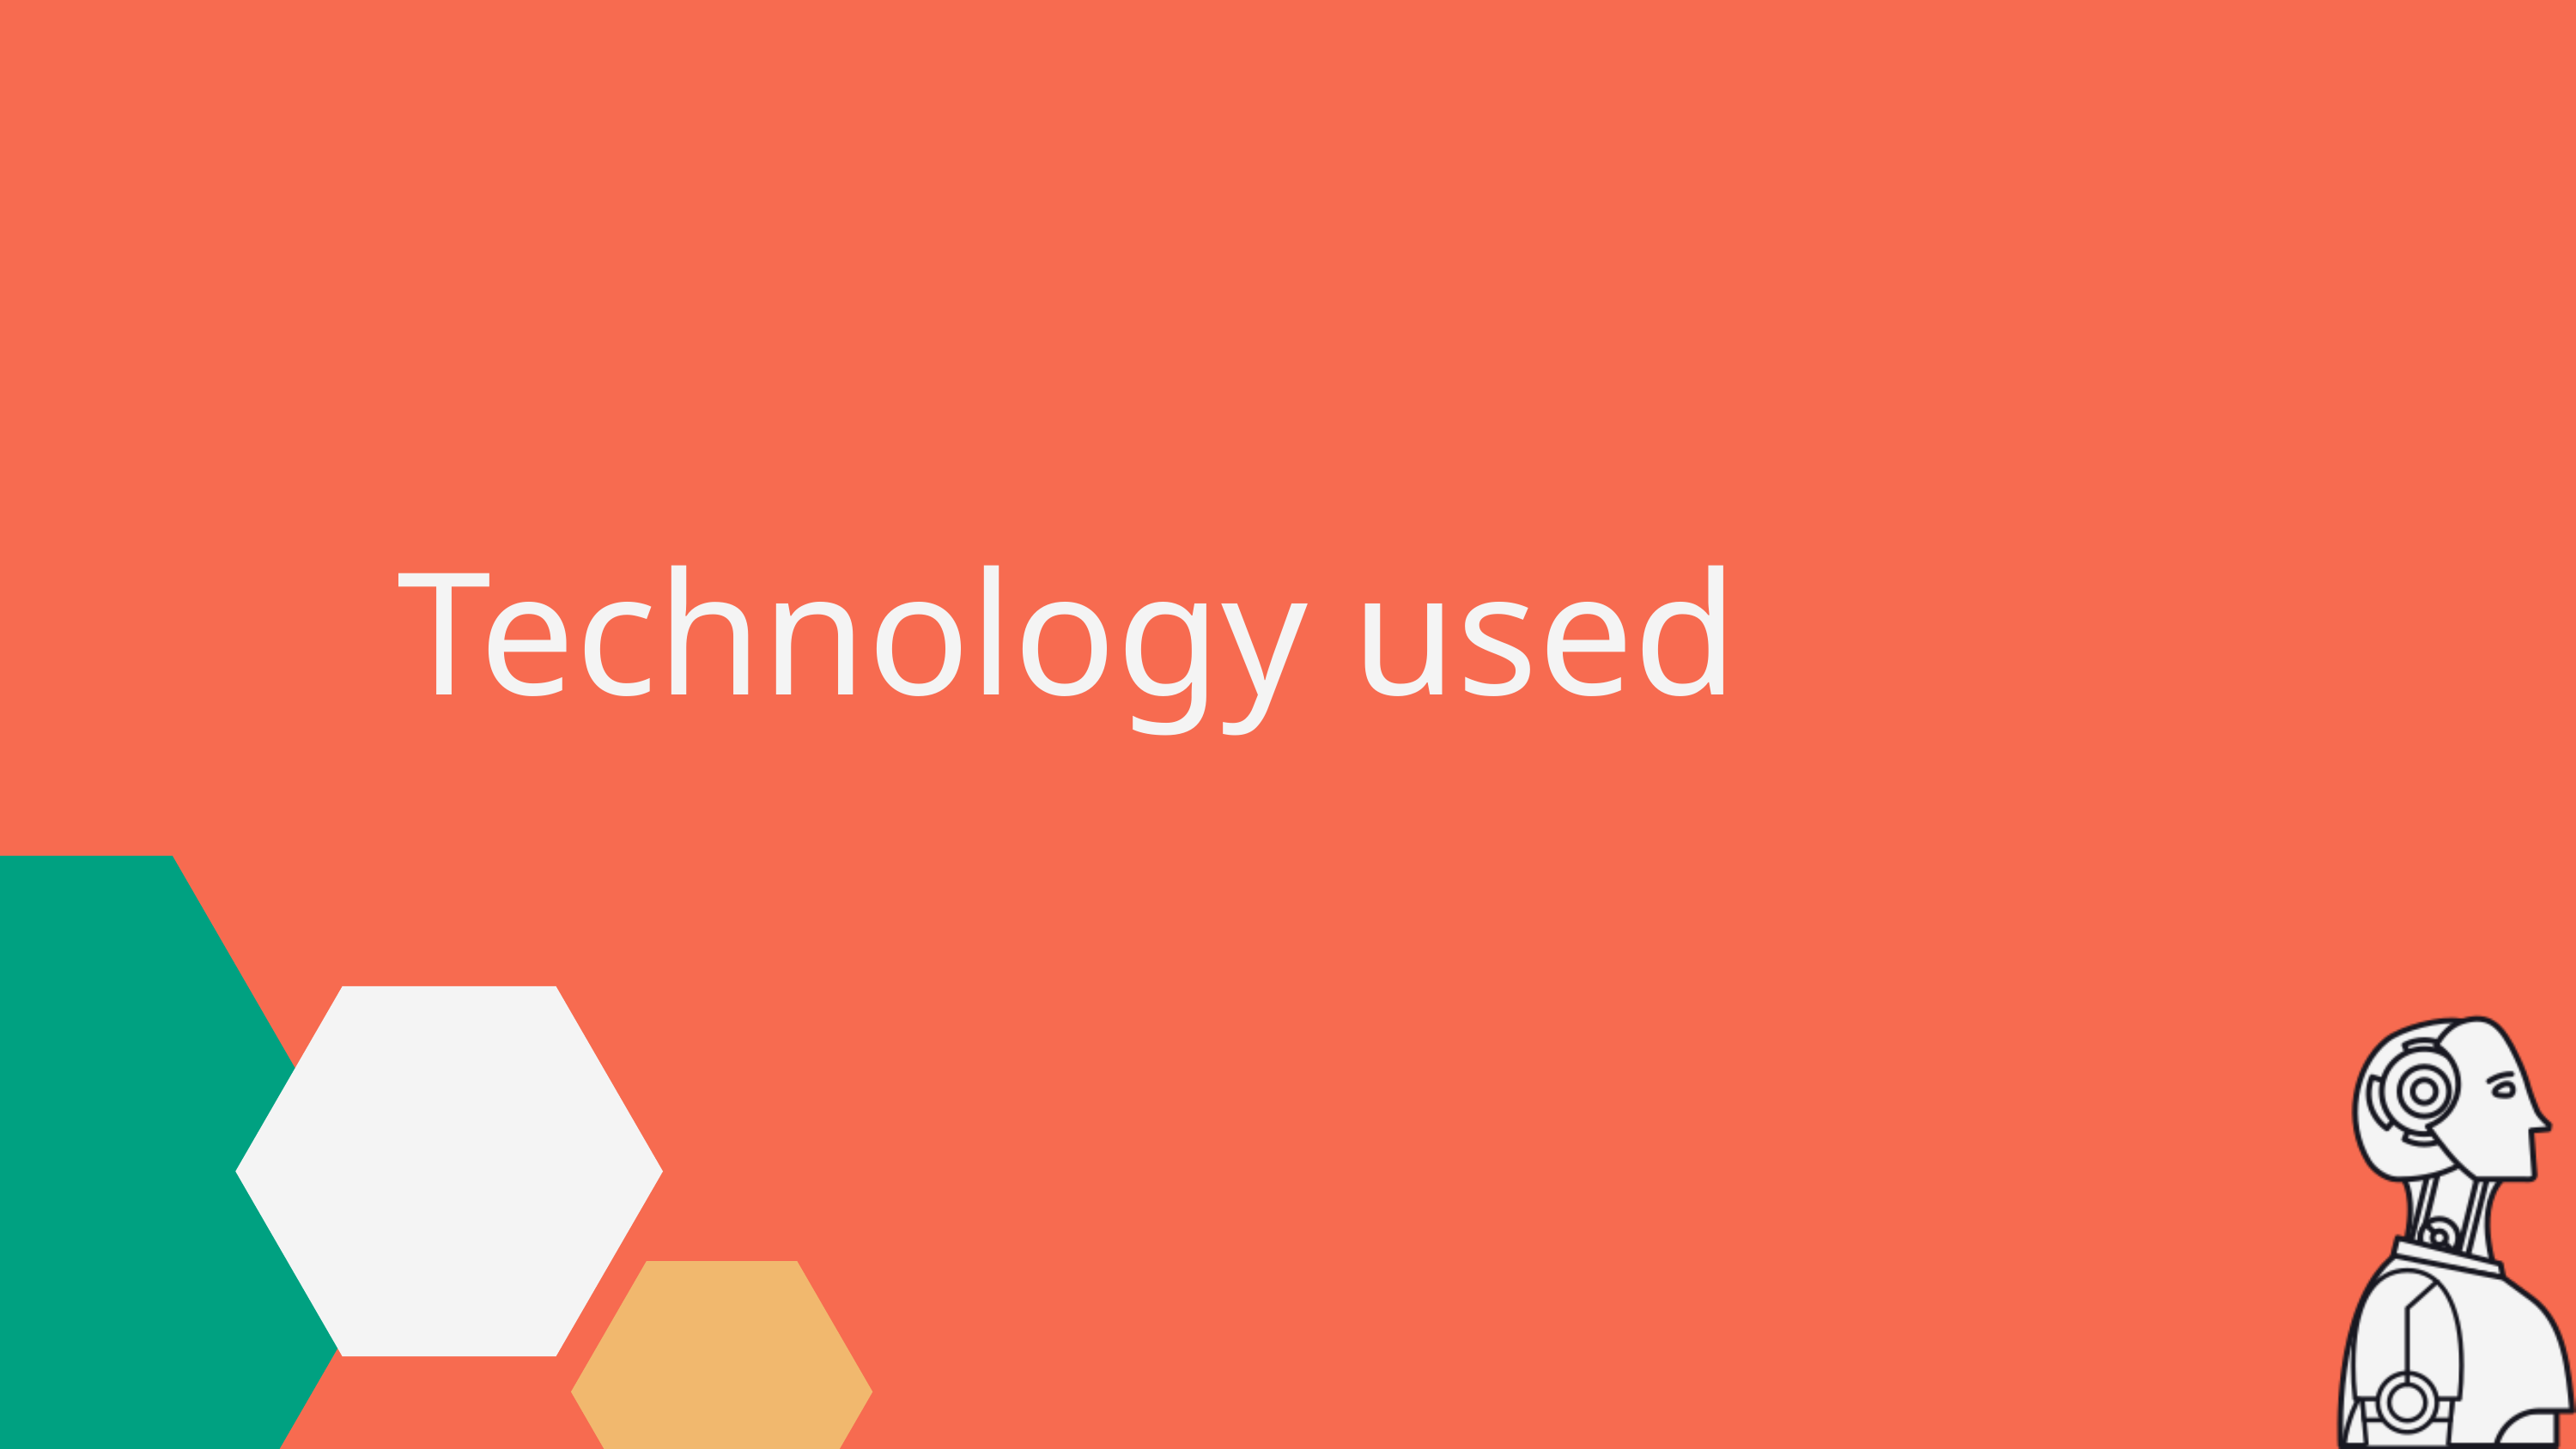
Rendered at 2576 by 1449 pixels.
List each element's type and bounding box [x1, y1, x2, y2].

text_box [570, 1260, 873, 1449]
text_box [397, 525, 2576, 857]
text_box [144, 420, 2432, 750]
text_box [2330, 1009, 2576, 1449]
text_box [234, 985, 664, 1357]
text_box [0, 855, 398, 1449]
